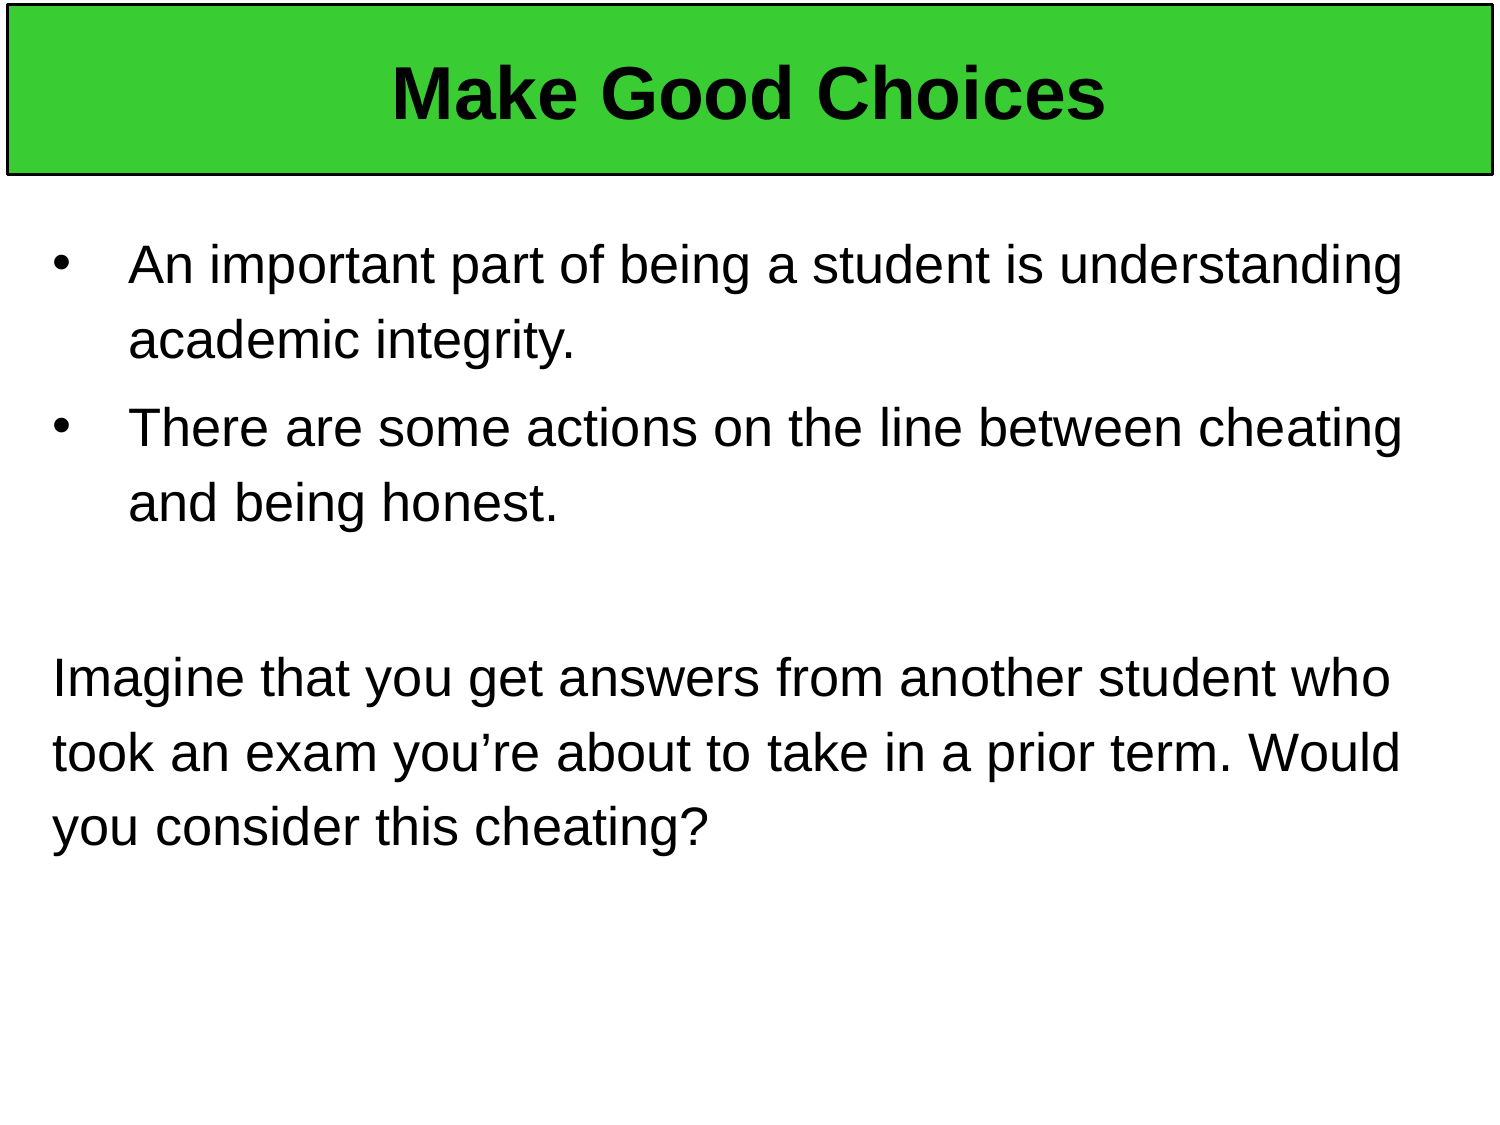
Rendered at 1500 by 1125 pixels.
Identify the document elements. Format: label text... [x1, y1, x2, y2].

list An important part of being a student is understanding academic integrity. There are some actions on the line between cheating and being honest. Imagine that you get answers from another student who took an exam you’re about to take in a prior term. Would you consider this cheating? [37, 212, 1475, 1005]
title Make Good Choices [7, 4, 1493, 175]
